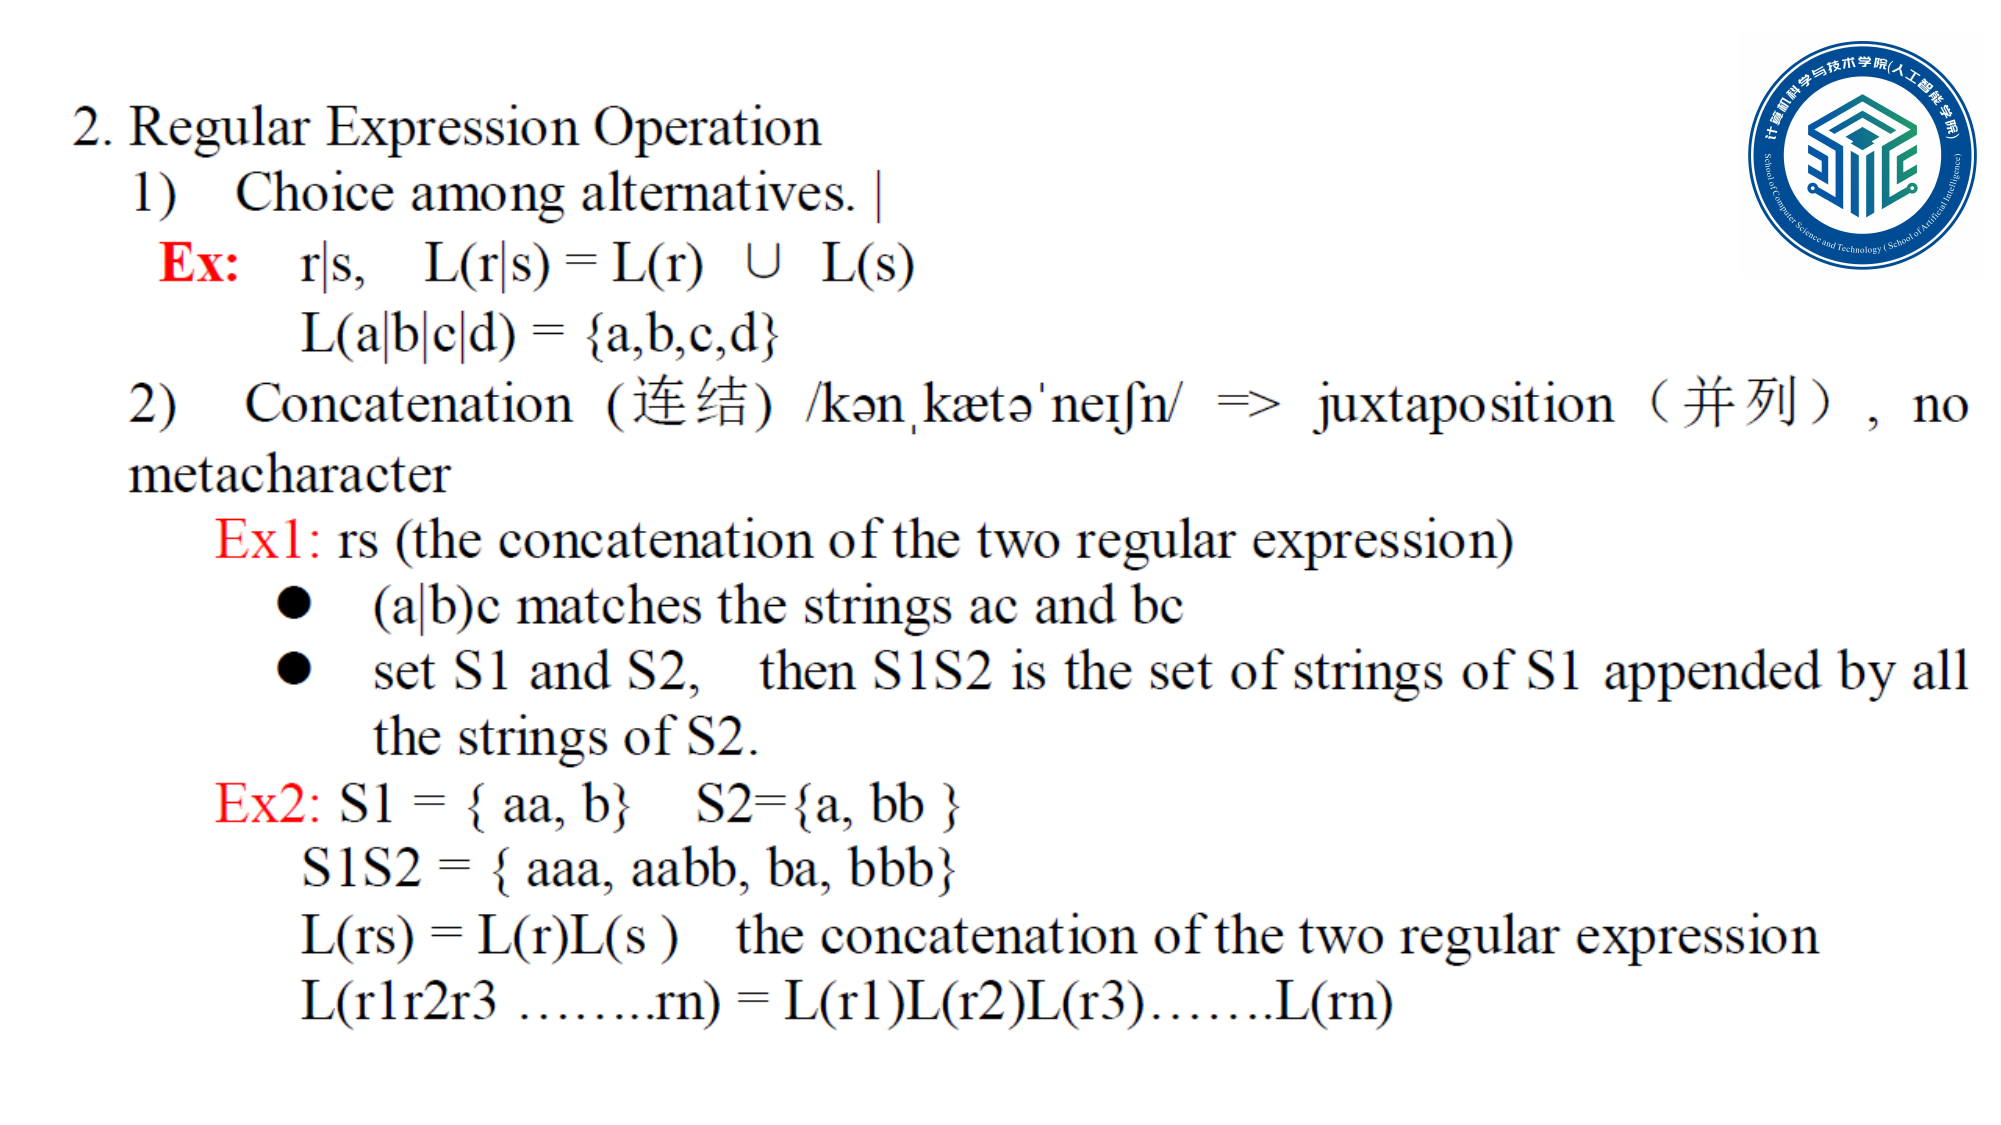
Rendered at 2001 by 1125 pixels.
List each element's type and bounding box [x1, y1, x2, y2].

picture [60, 33, 1996, 1036]
